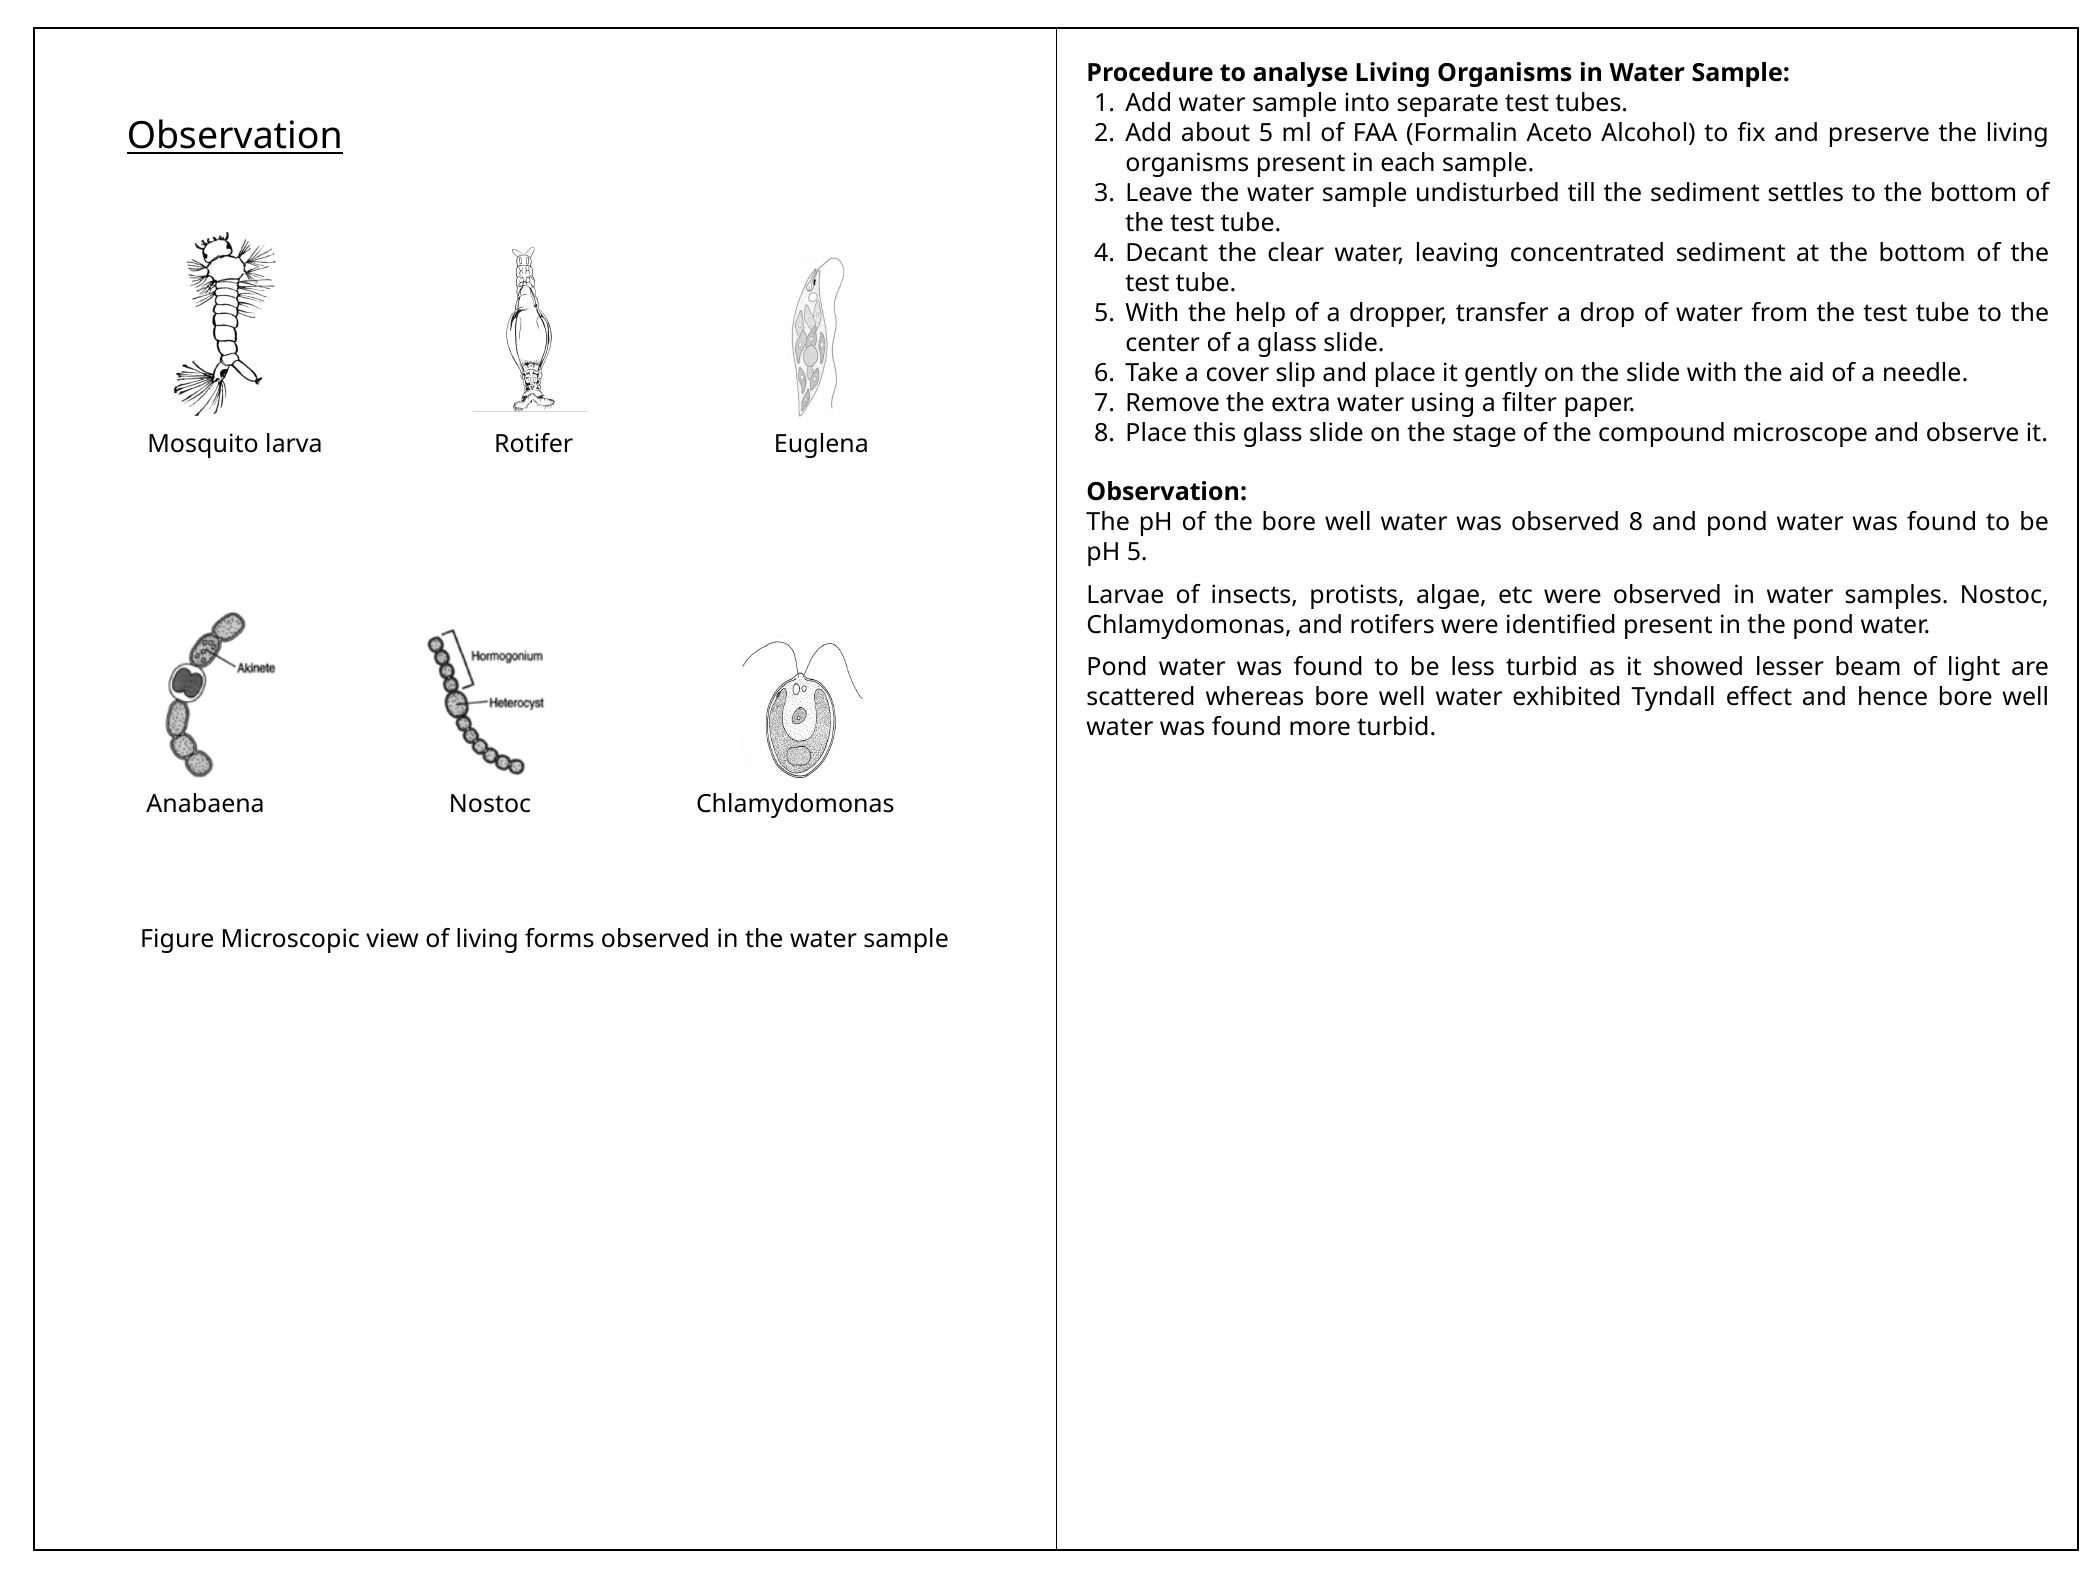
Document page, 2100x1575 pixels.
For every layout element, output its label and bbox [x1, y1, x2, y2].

text_box [413, 626, 567, 826]
text_box [128, 609, 283, 826]
text_box [456, 247, 611, 466]
text_box [744, 253, 899, 466]
text_box [129, 225, 341, 466]
text_box [34, 28, 2079, 1550]
text_box [675, 634, 916, 826]
